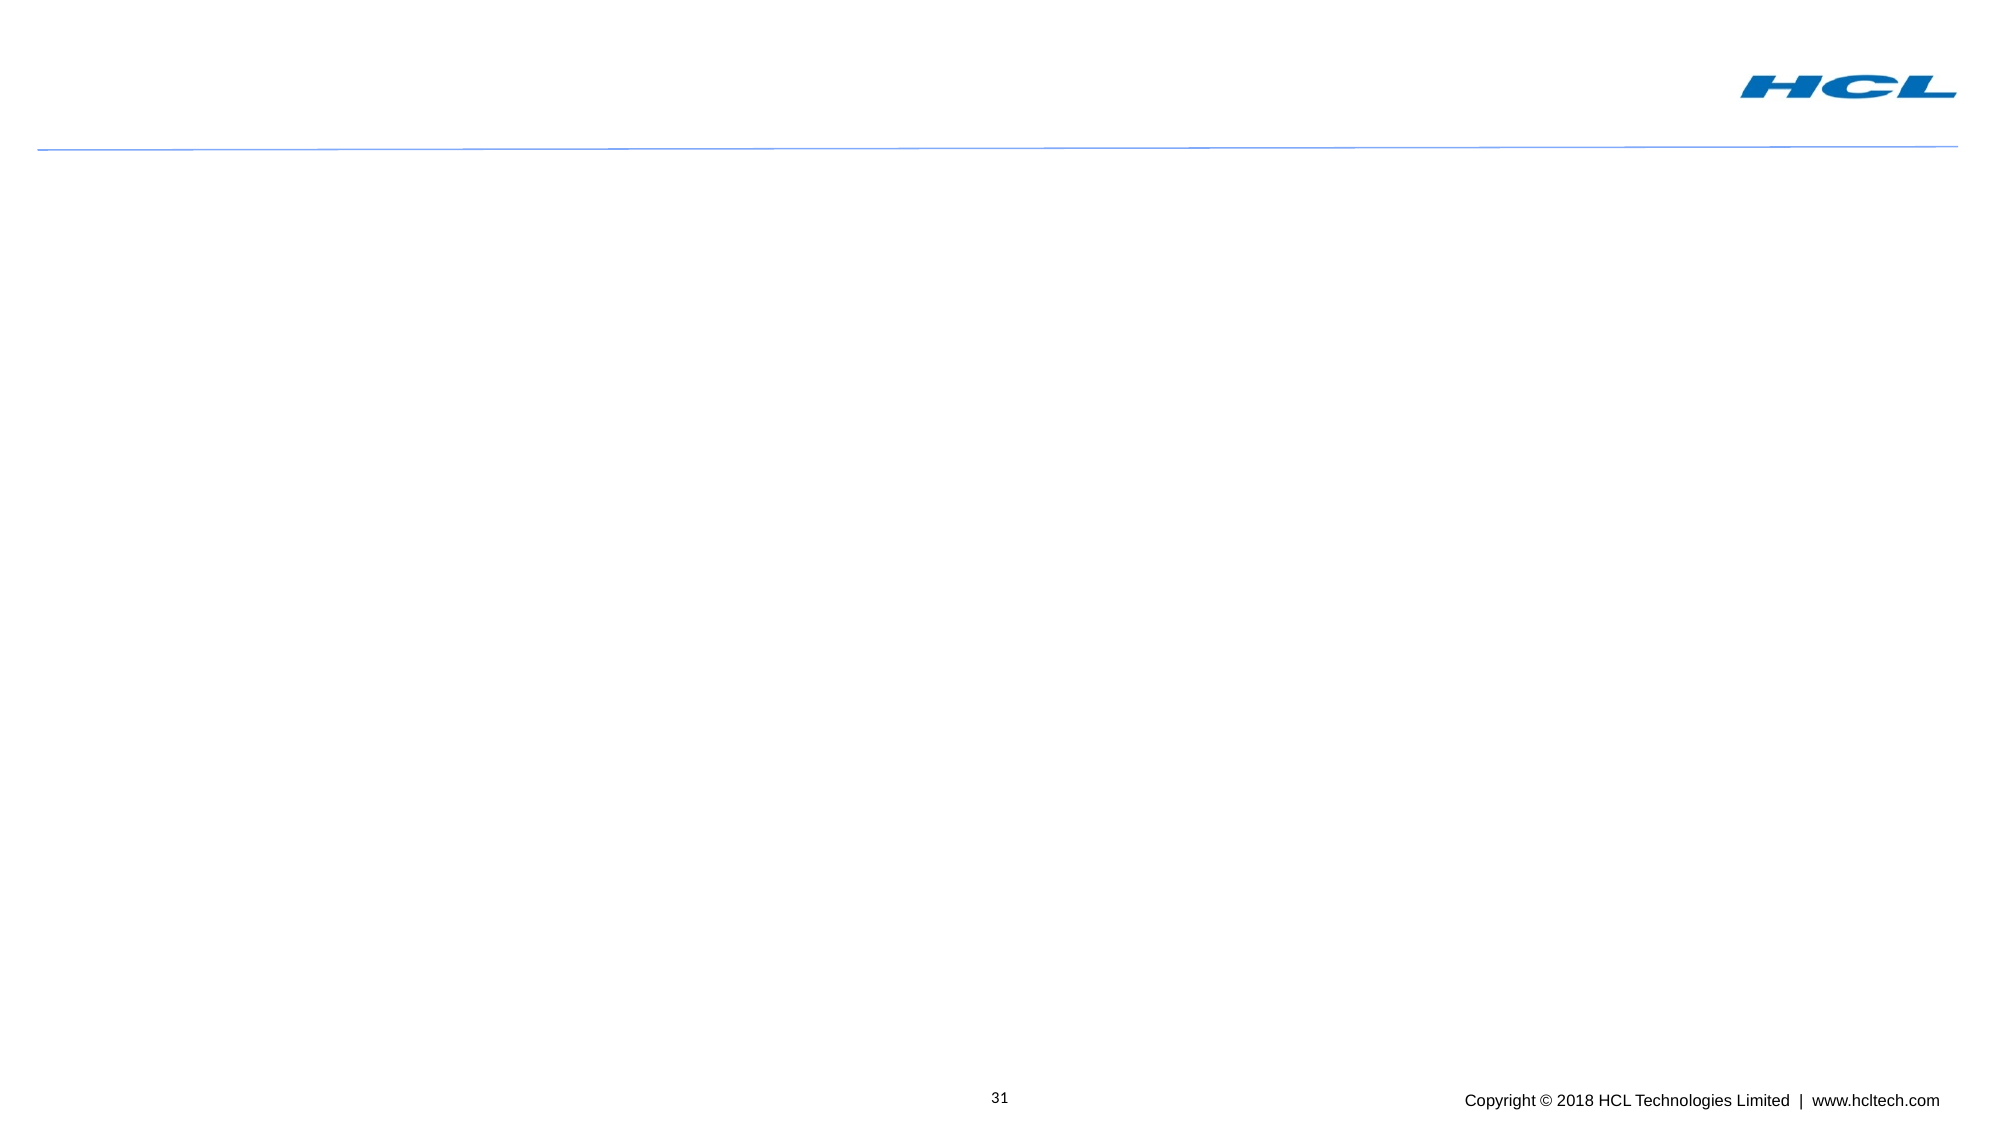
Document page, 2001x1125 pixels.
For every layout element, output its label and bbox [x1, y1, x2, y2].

picture [1737, 73, 1959, 102]
